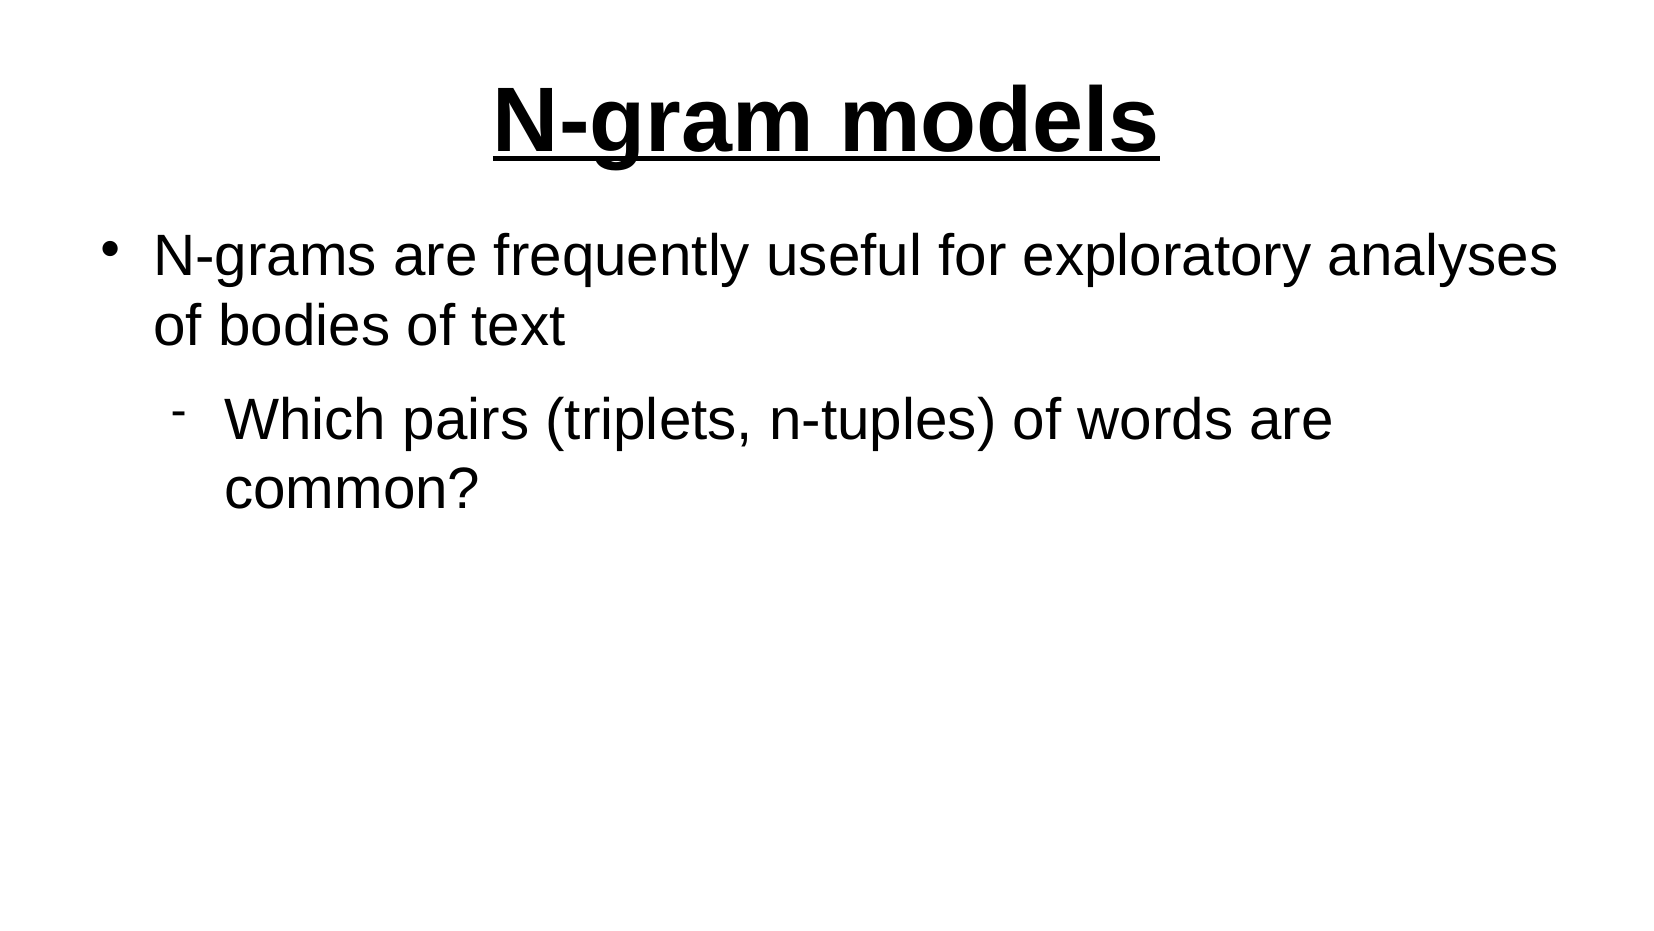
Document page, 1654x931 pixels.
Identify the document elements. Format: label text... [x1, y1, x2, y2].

text_box N-grams are frequently useful for exploratory analyses of bodies of text Which pairs (triplets, n-tuples) of words are common? [82, 217, 1571, 757]
text_box N-gram models [82, 37, 1571, 193]
